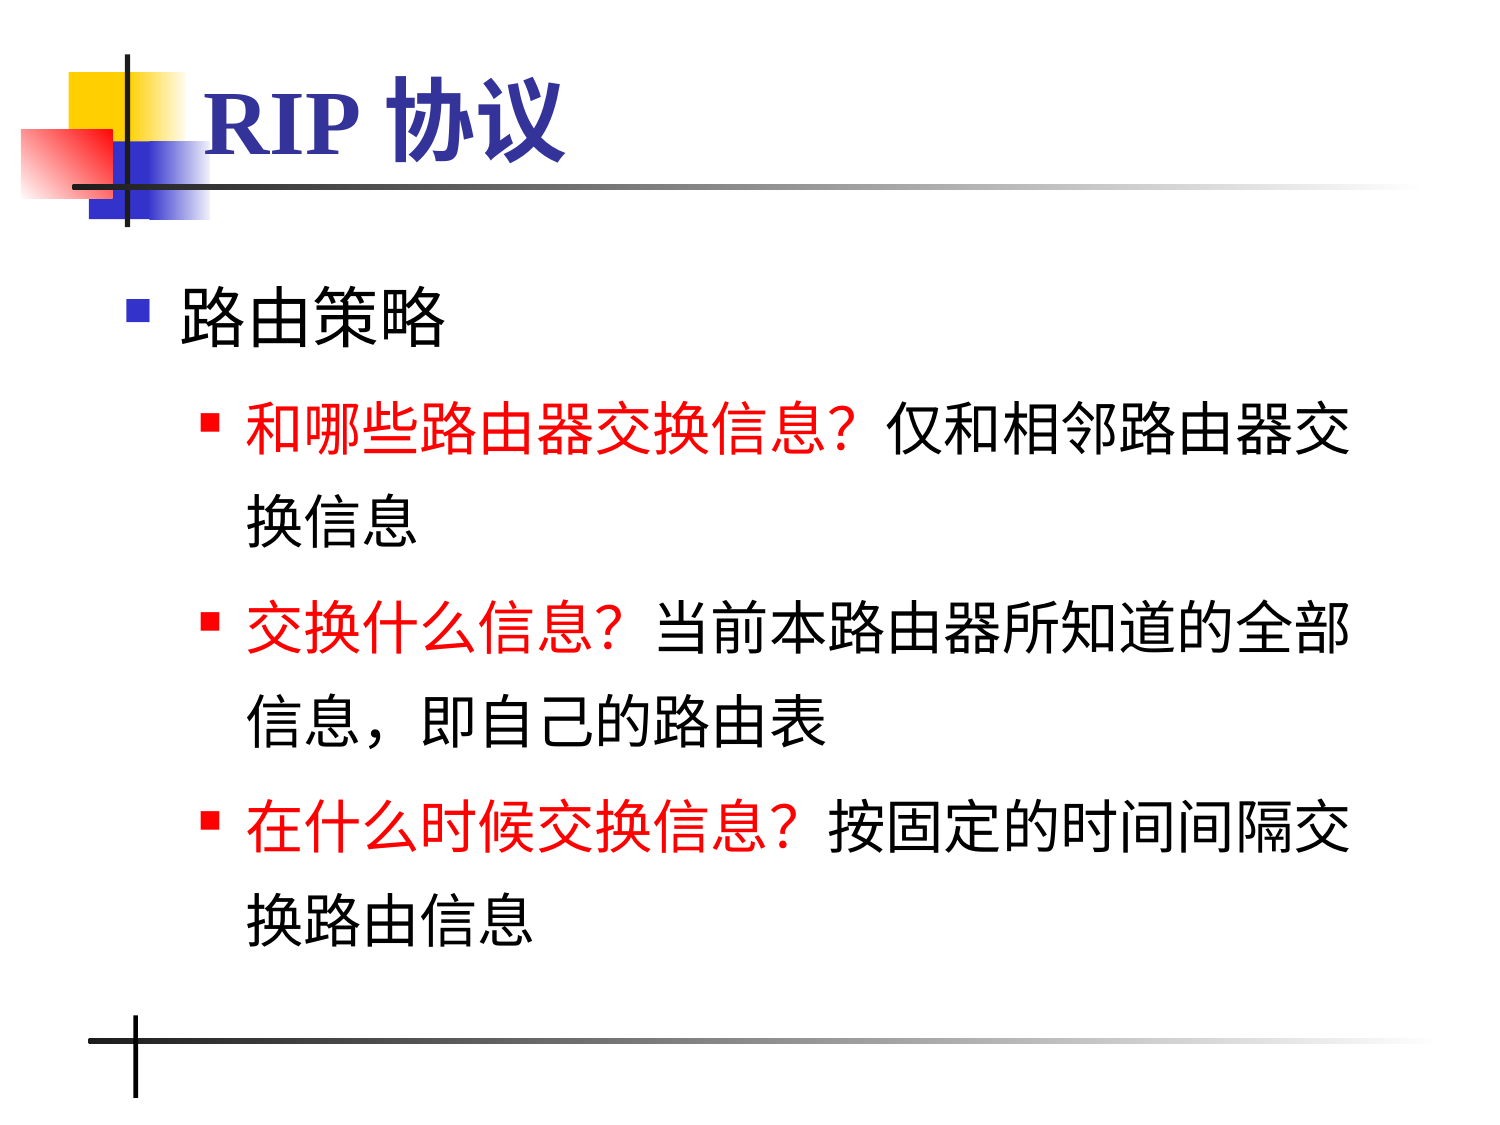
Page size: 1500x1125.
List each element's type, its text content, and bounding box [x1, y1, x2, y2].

list 路由策略 和哪些路由器交换信息？仅和相邻路由器交换信息 交换什么信息？当前本路由器所知道的全部信息，即自己的路由表 在什么时候交换信息？按固定的时间间隔交换路由信息 [107, 254, 1384, 986]
title RIP协议 [188, 23, 1468, 181]
